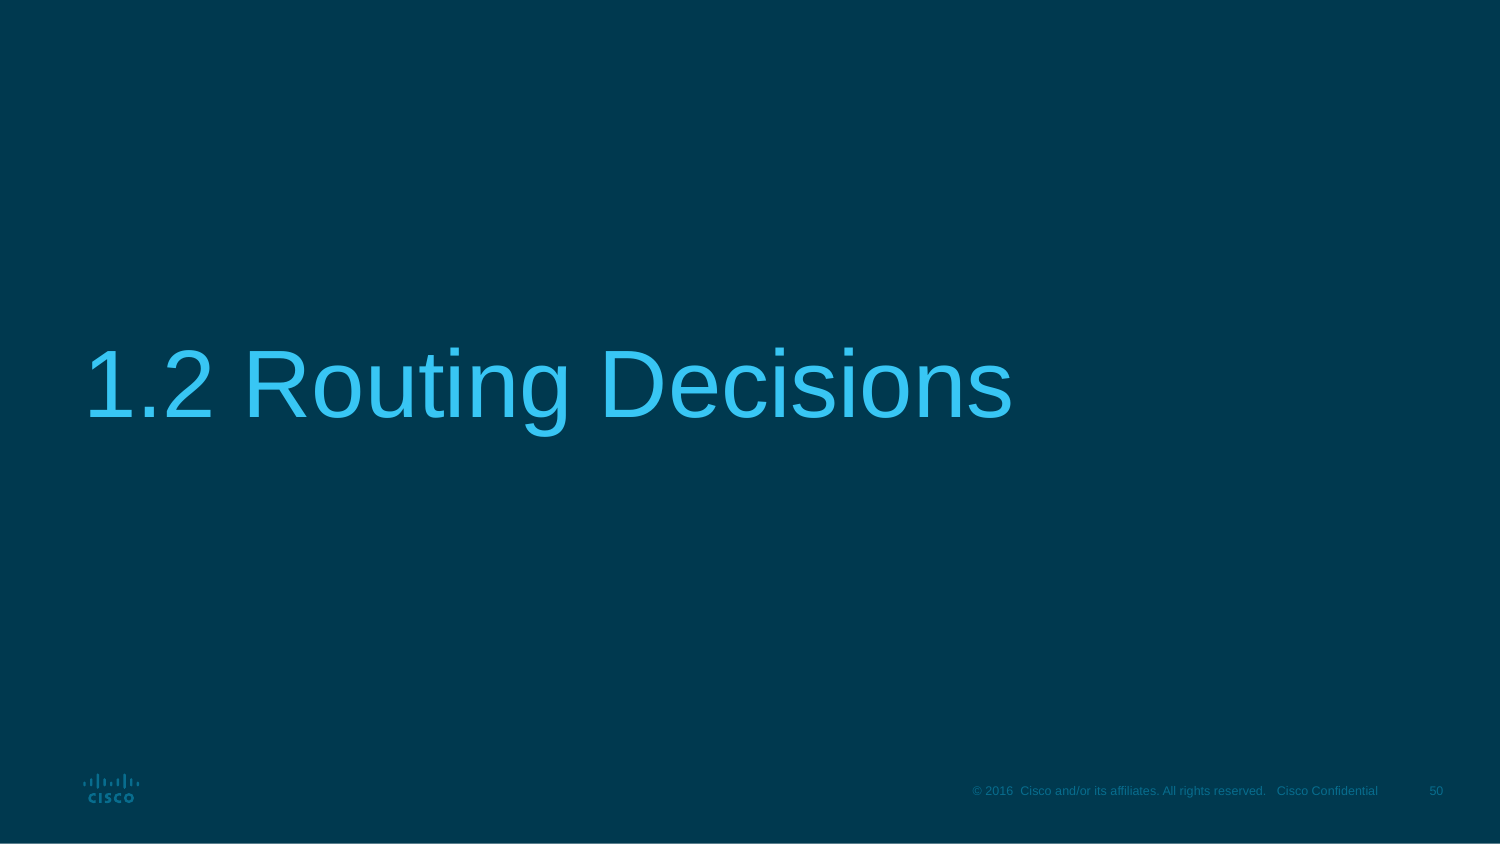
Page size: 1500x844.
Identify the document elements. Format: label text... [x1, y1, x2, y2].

title 1.2 Routing Decisions [68, 150, 1414, 446]
